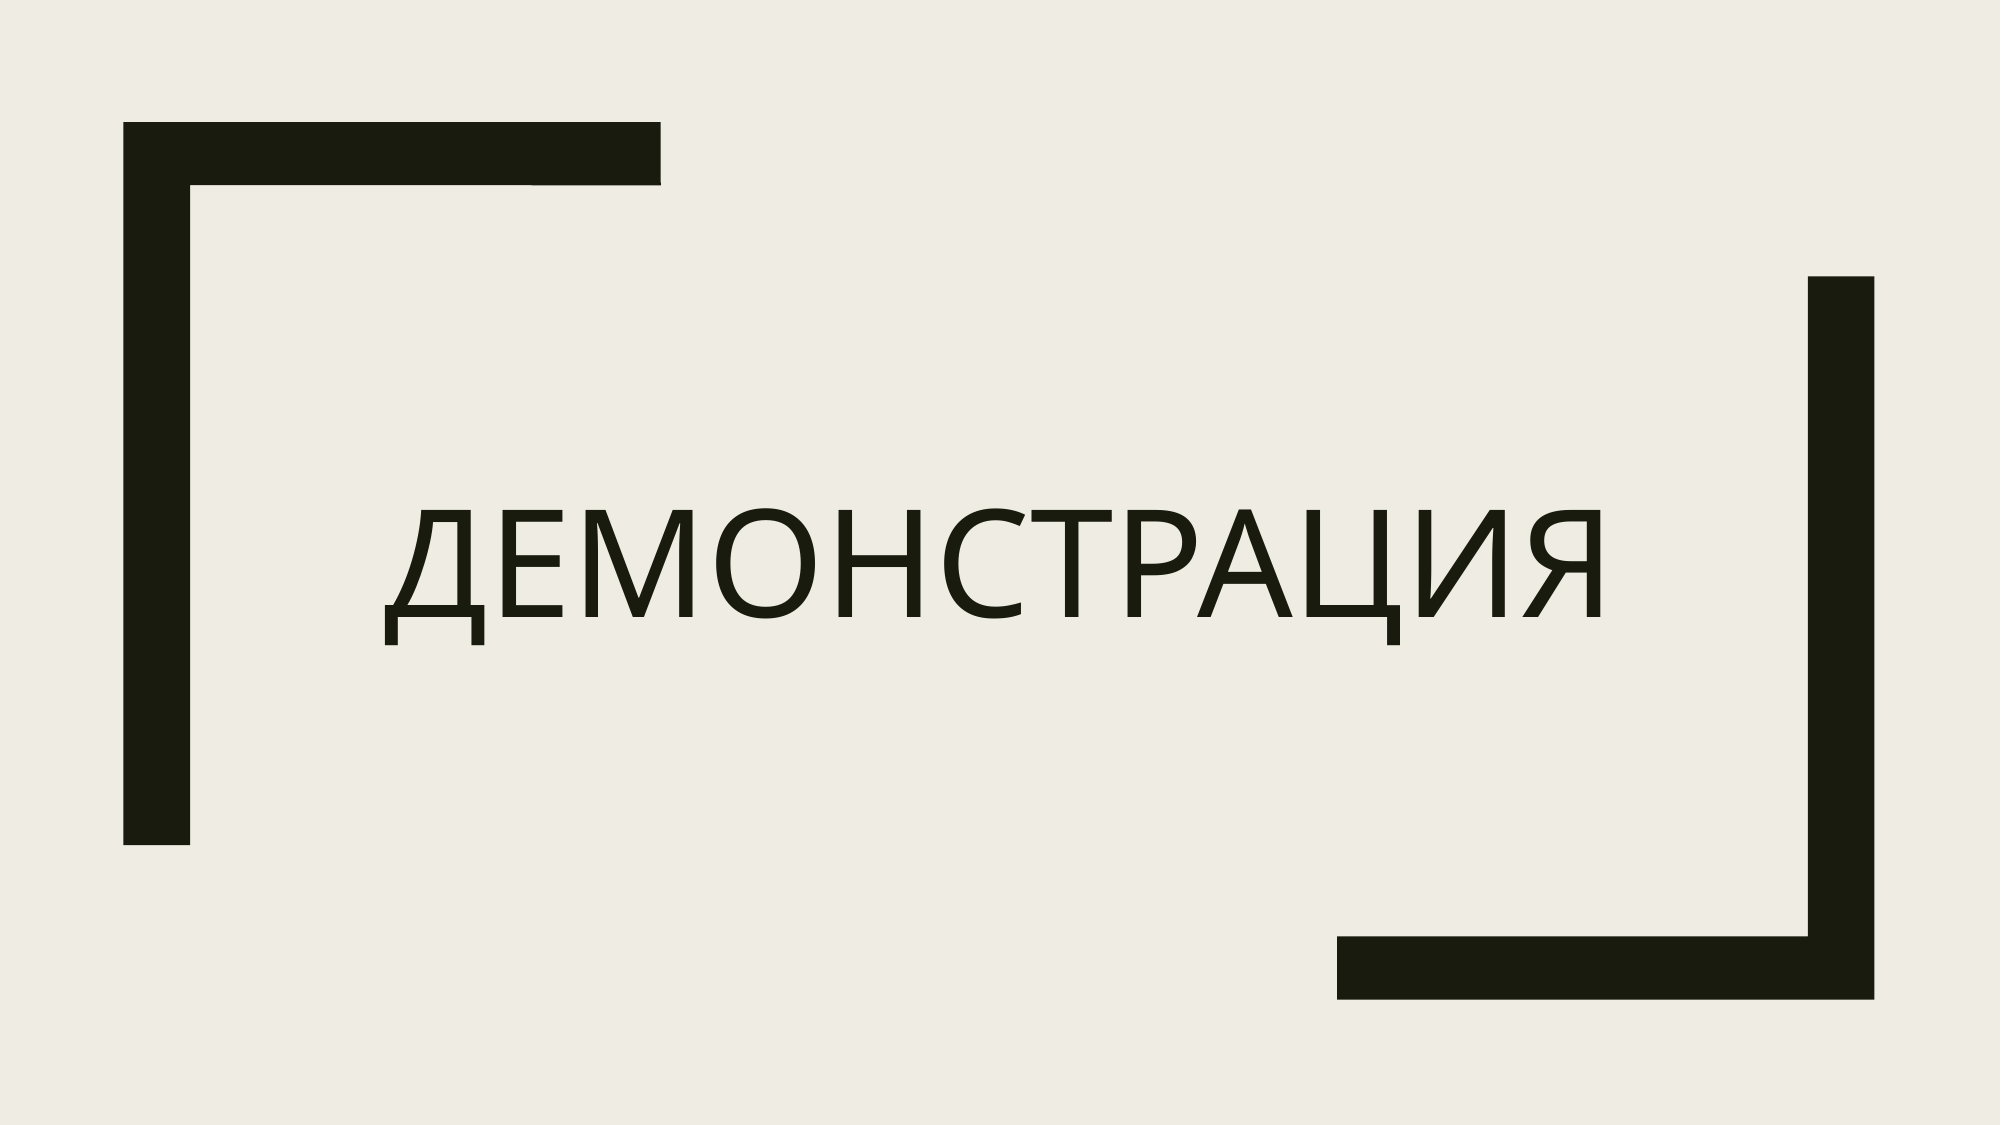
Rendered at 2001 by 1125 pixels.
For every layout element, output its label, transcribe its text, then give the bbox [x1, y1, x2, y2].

title Демонстрация [314, 312, 1686, 657]
